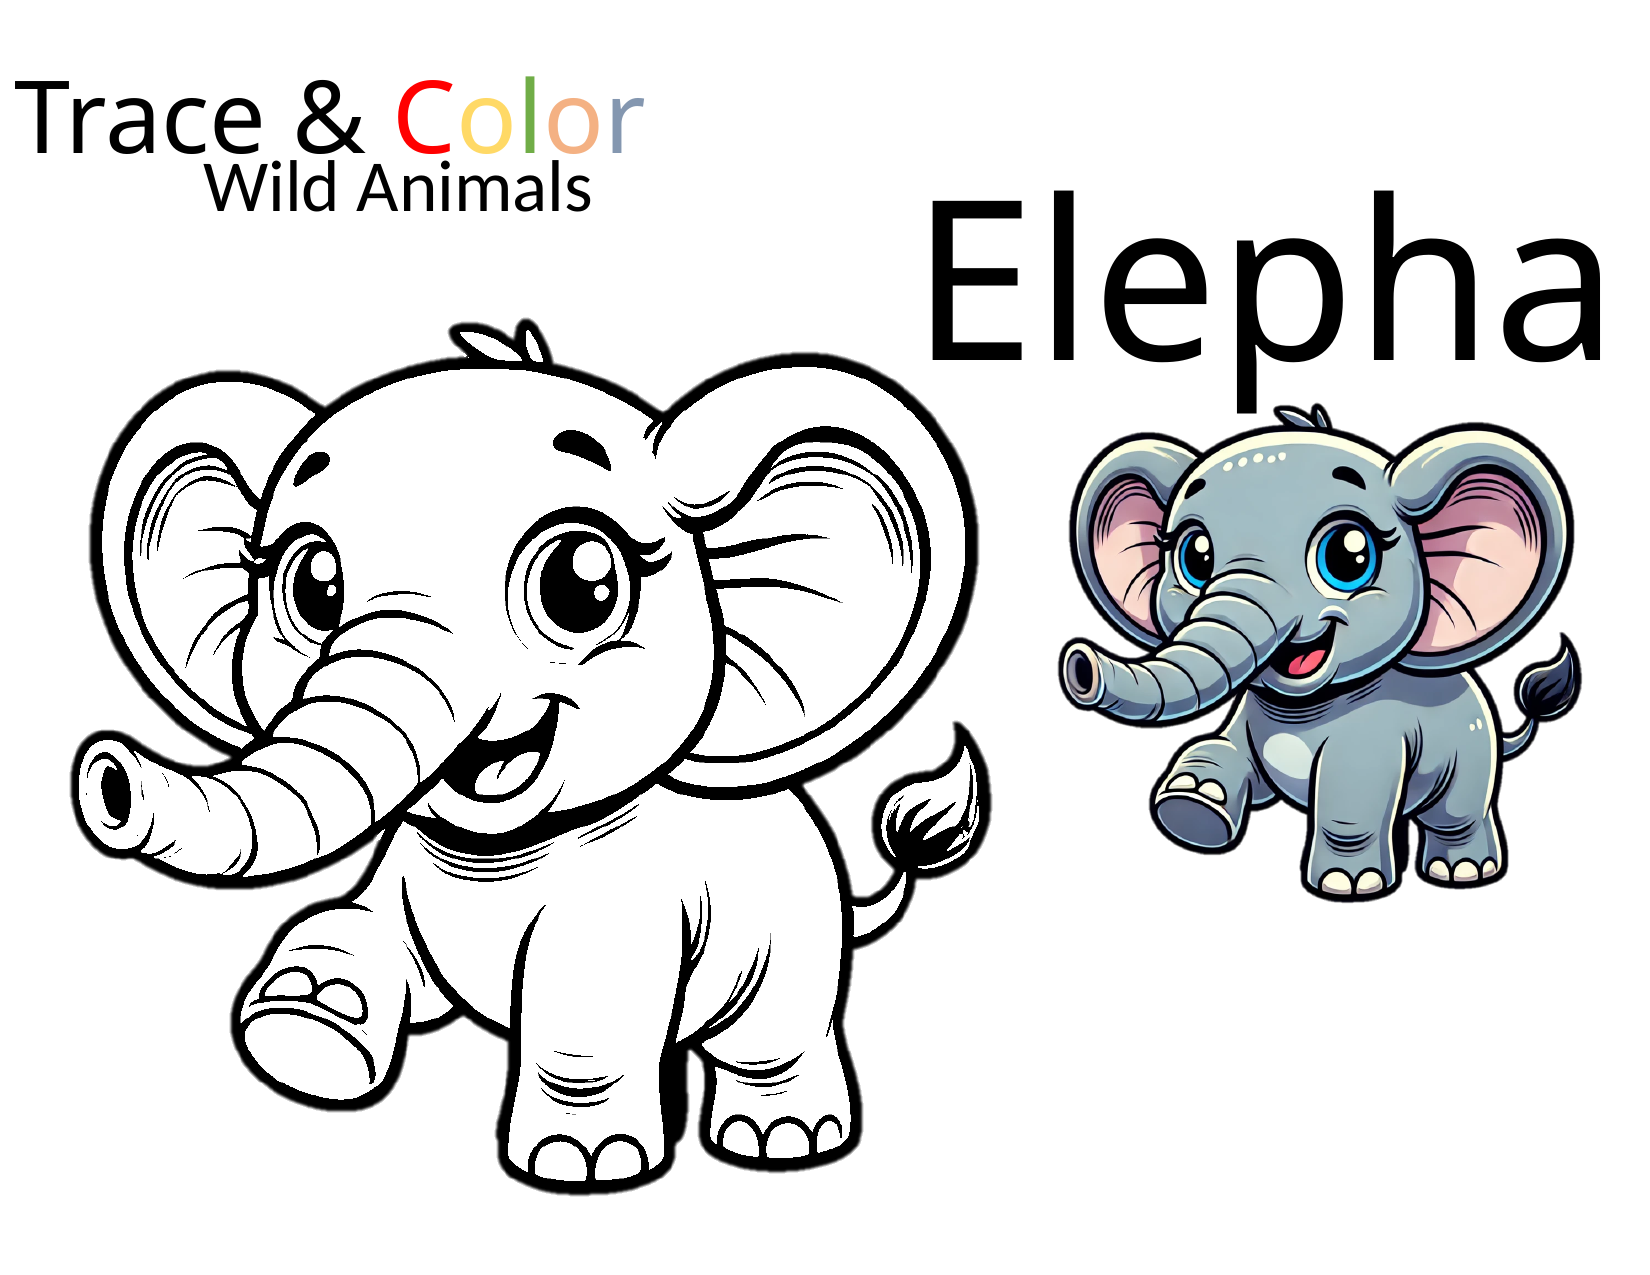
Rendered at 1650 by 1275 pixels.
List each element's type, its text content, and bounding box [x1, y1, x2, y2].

text_box Trace & Color [0, 45, 827, 181]
picture [1041, 382, 1607, 948]
picture [42, 282, 1036, 1275]
text_box Wild Animals [14, 130, 783, 234]
text_box Elephant [867, 130, 1650, 681]
